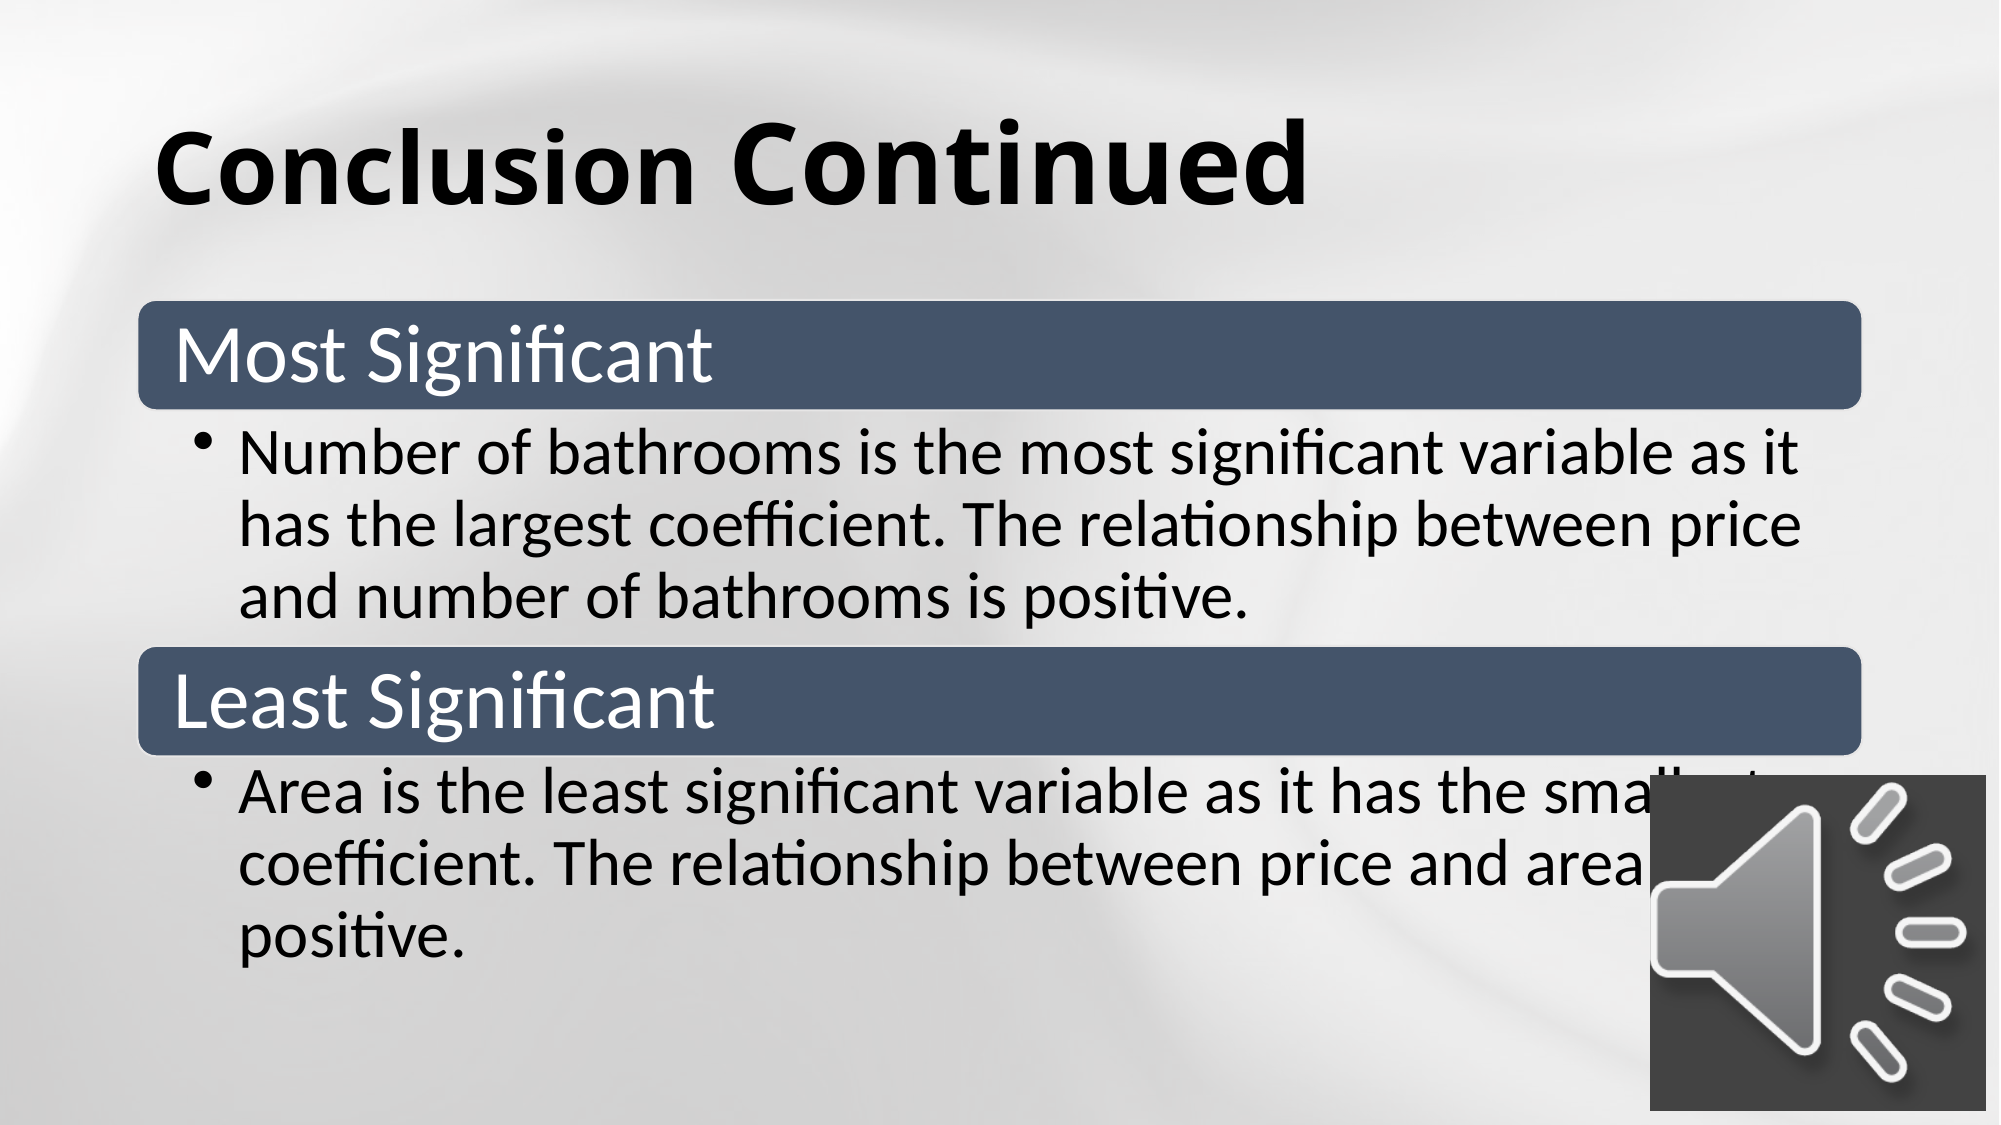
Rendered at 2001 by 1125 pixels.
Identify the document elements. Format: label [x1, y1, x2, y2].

picture [0, 0, 2000, 1125]
list [137, 299, 1863, 1014]
